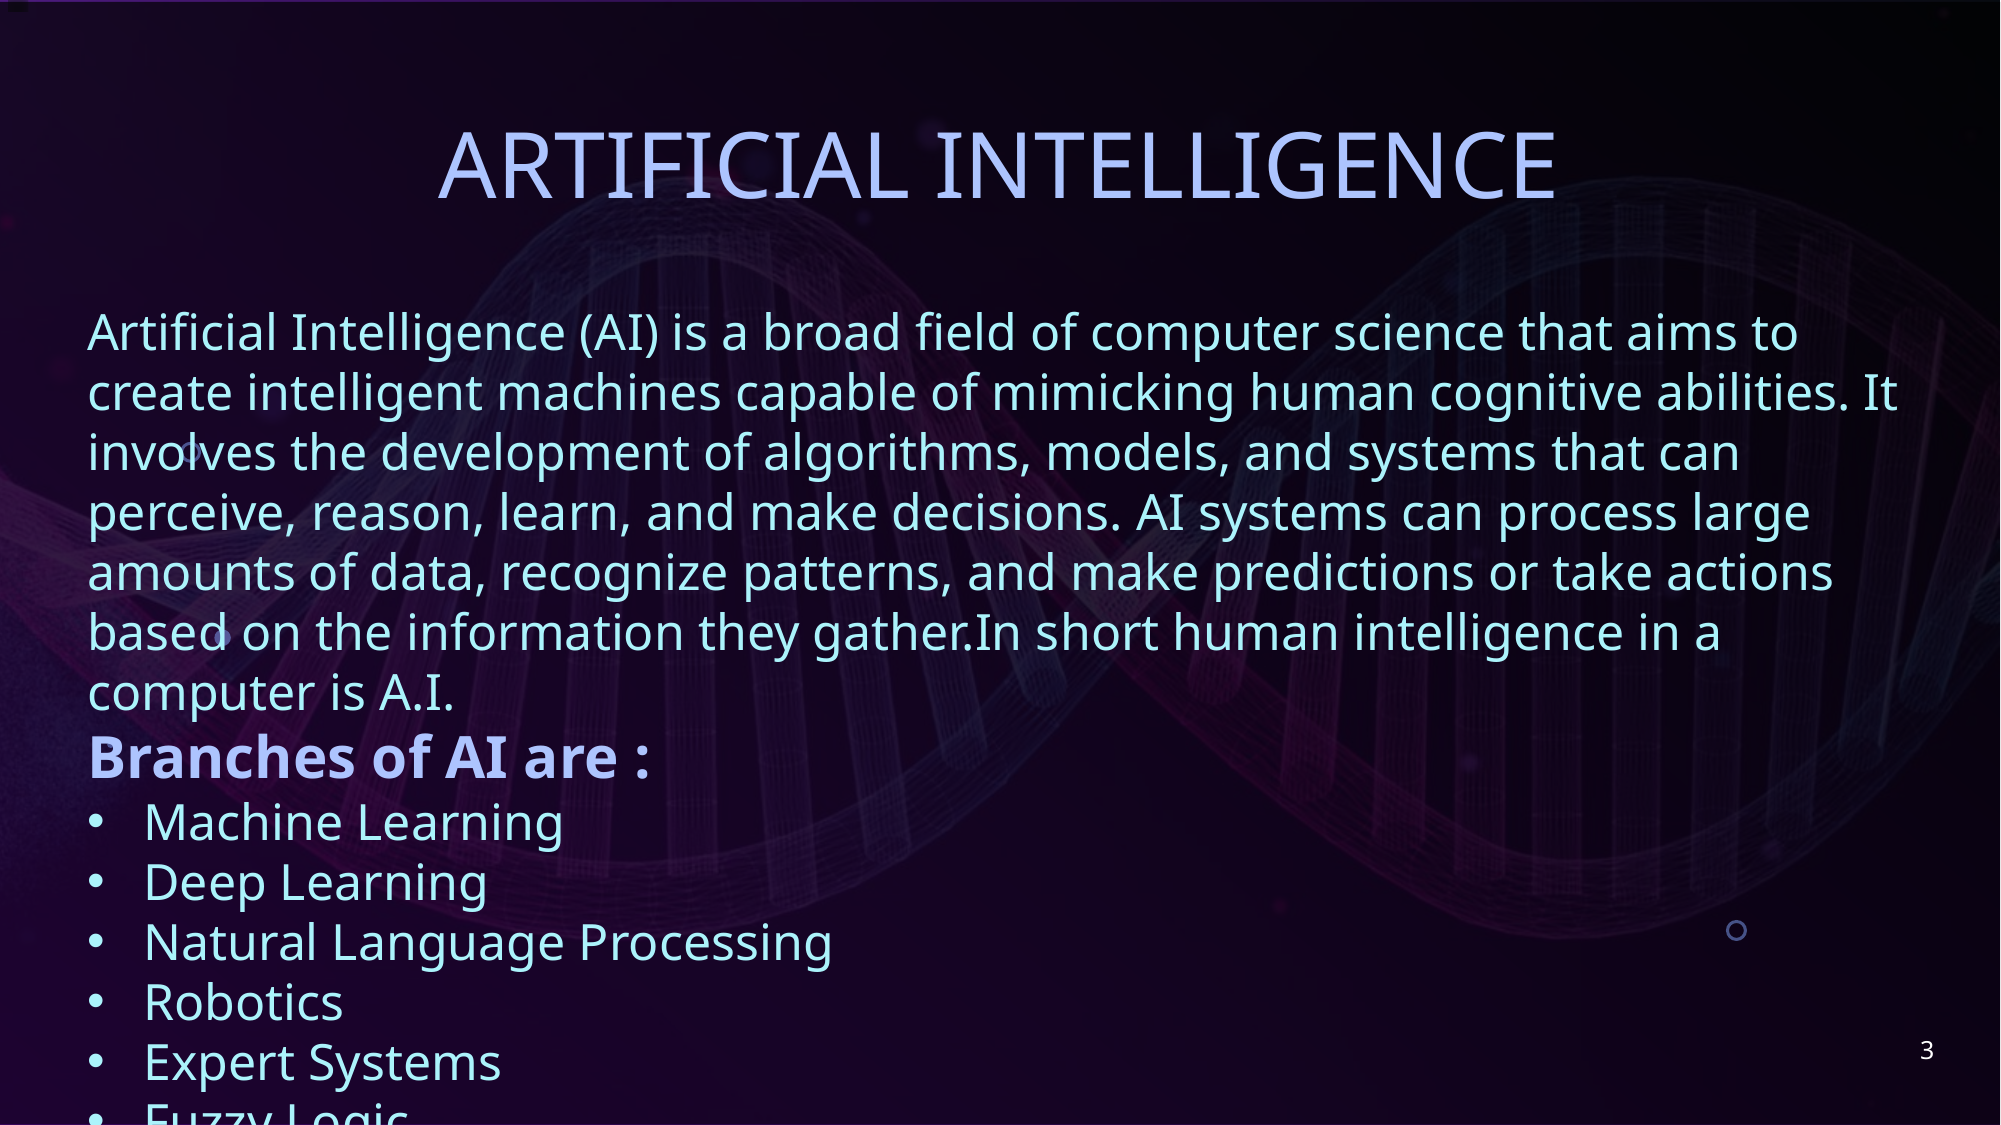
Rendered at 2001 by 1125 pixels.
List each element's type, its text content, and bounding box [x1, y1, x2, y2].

title ARTIFICIAL INTELLIGENCE [137, 59, 1862, 278]
text_box Artificial Intelligence (AI) is a broad field of computer science that aims to create intelligent machines capable of mimicking human cognitive abilities. It involves the development of algorithms, models, and systems that can perceive, reason, learn, and make decisions. AI systems can process large amounts of data, recognize patterns, and make predictions or take actions based on the information they gather.In short human intelligence in a computer is A.I. Branches of AI are : Machine Learning Deep Learning Natural Language Processing Robotics Expert Systems Fuzzy Logic [72, 292, 1950, 1125]
